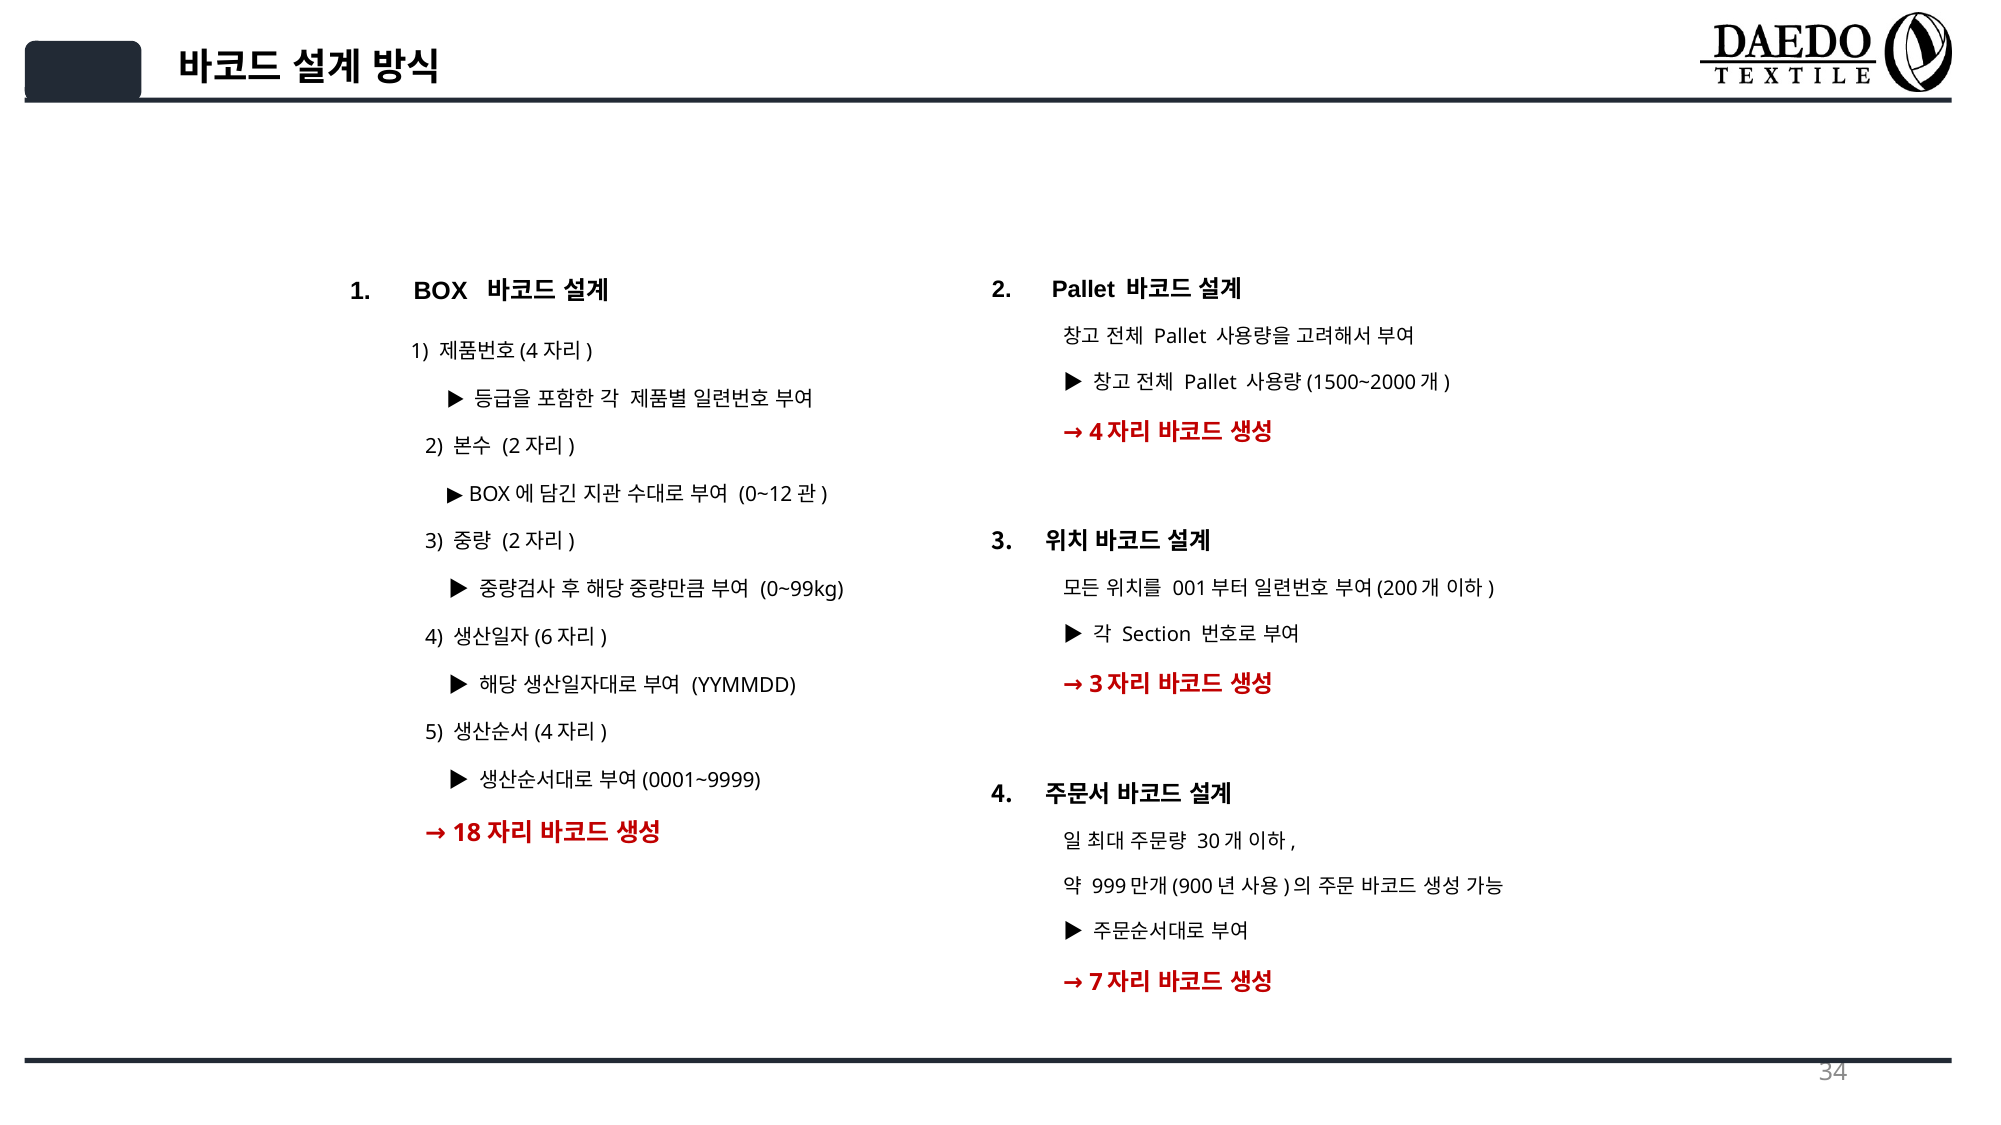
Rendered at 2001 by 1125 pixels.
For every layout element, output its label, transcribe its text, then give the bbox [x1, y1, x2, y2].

text_box Pallet 바코드 설계 창고 전체 Pallet 사용량을 고려해서 부여 ▶ 창고 전체 Pallet 사용량(1500~2000개) → 4자리 바코드 생성 위치 바코드 설계 모든 위치를 001부터 일련번호 부여(200개 이하) ▶ 각 Section 번호로 부여 → 3자리 바코드 생성 주문서 바코드 설계 일 최대 주문량 30개 이하, 약 999만개(900년 사용)의 주문 바코드 생성 가능 ▶ 주문순서대로 부여 → 7자리 바코드 생성 [976, 252, 1649, 1004]
slide_number 34 [1412, 1042, 1863, 1103]
text_box [24, 1057, 1412, 1064]
text_box BOX 바코드 설계 1) 제품번호(4자리) ▶ 등급을 포함한 각 제품별 일련번호 부여 2) 본수 (2자리) ▶ BOX에 담긴 지관 수대로 부여 (0~12관) 3) 중량 (2자리) ▶ 중량검사 후 해당 중량만큼 부여 (0~99kg) 4) 생산일자(6자리) ▶ 해당 생산일자대로 부여 (YYMMDD) 5) 생산순서(4자리) ▶ 생산순서대로 부여(0001~9999) → 18자리 바코드 생성 [335, 252, 976, 985]
picture [1700, 12, 1952, 92]
text_box [23, 39, 143, 103]
text_box [1863, 1057, 1953, 1064]
text_box [24, 97, 1953, 104]
text_box 바코드 설계 방식 [141, 39, 480, 96]
